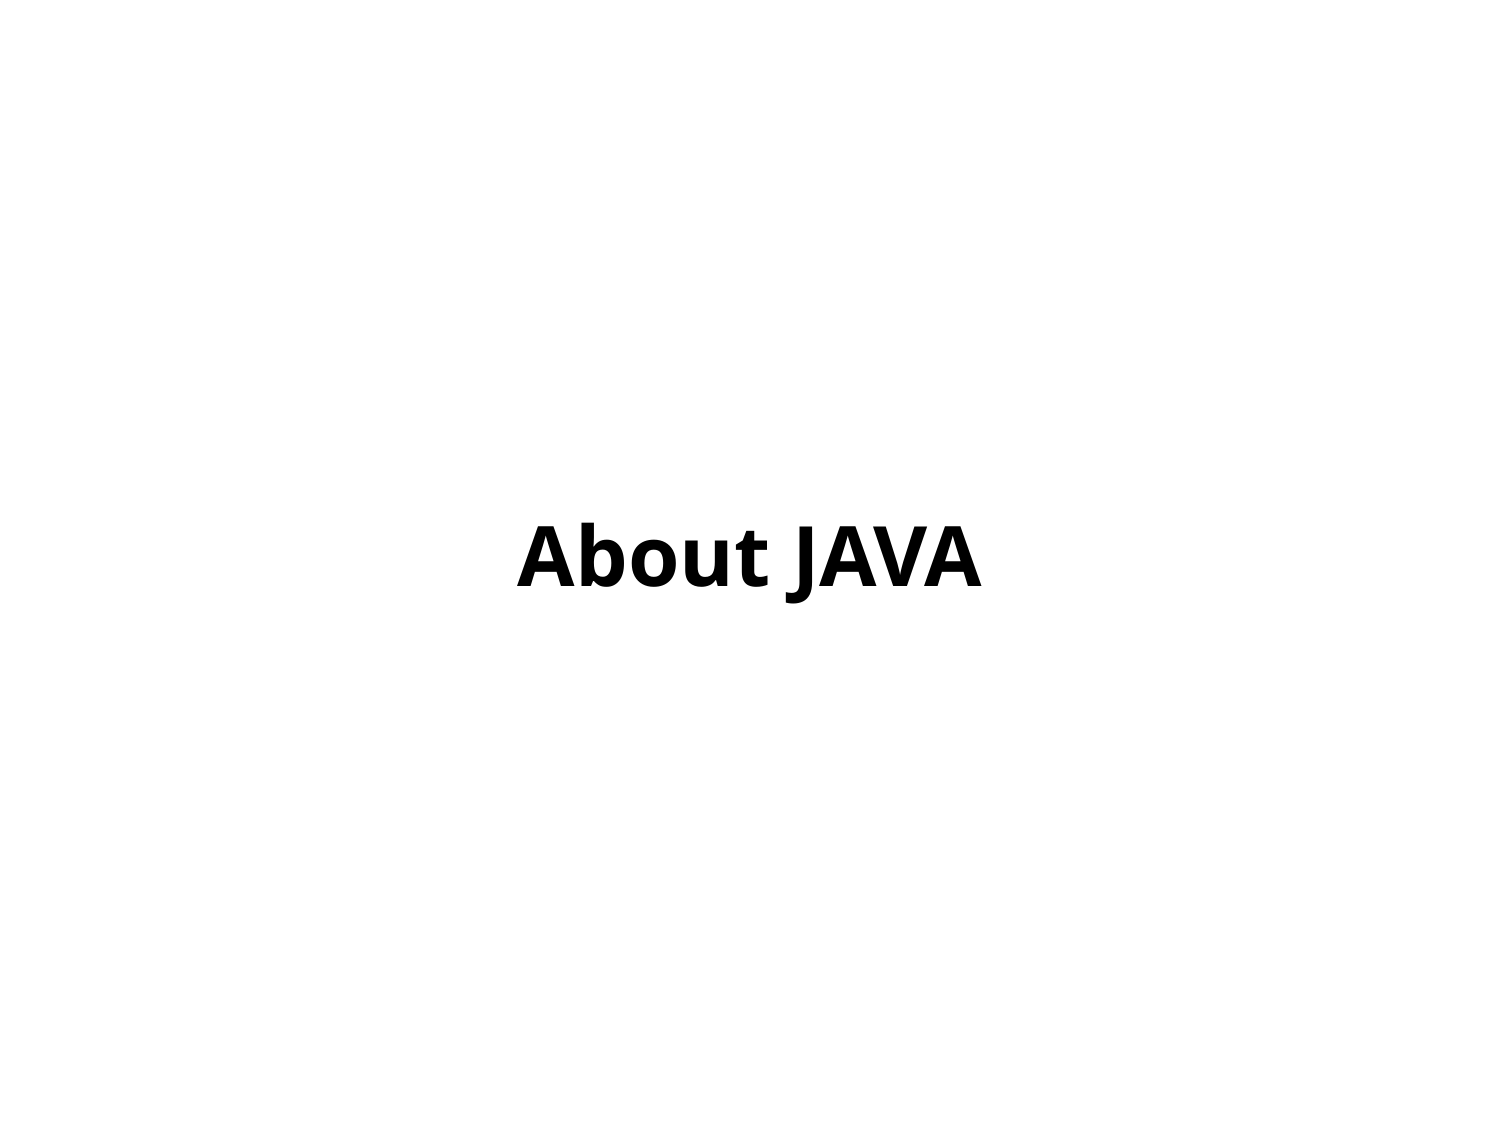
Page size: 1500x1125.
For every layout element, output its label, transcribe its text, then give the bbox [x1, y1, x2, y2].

title About JAVA [0, 477, 1500, 641]
